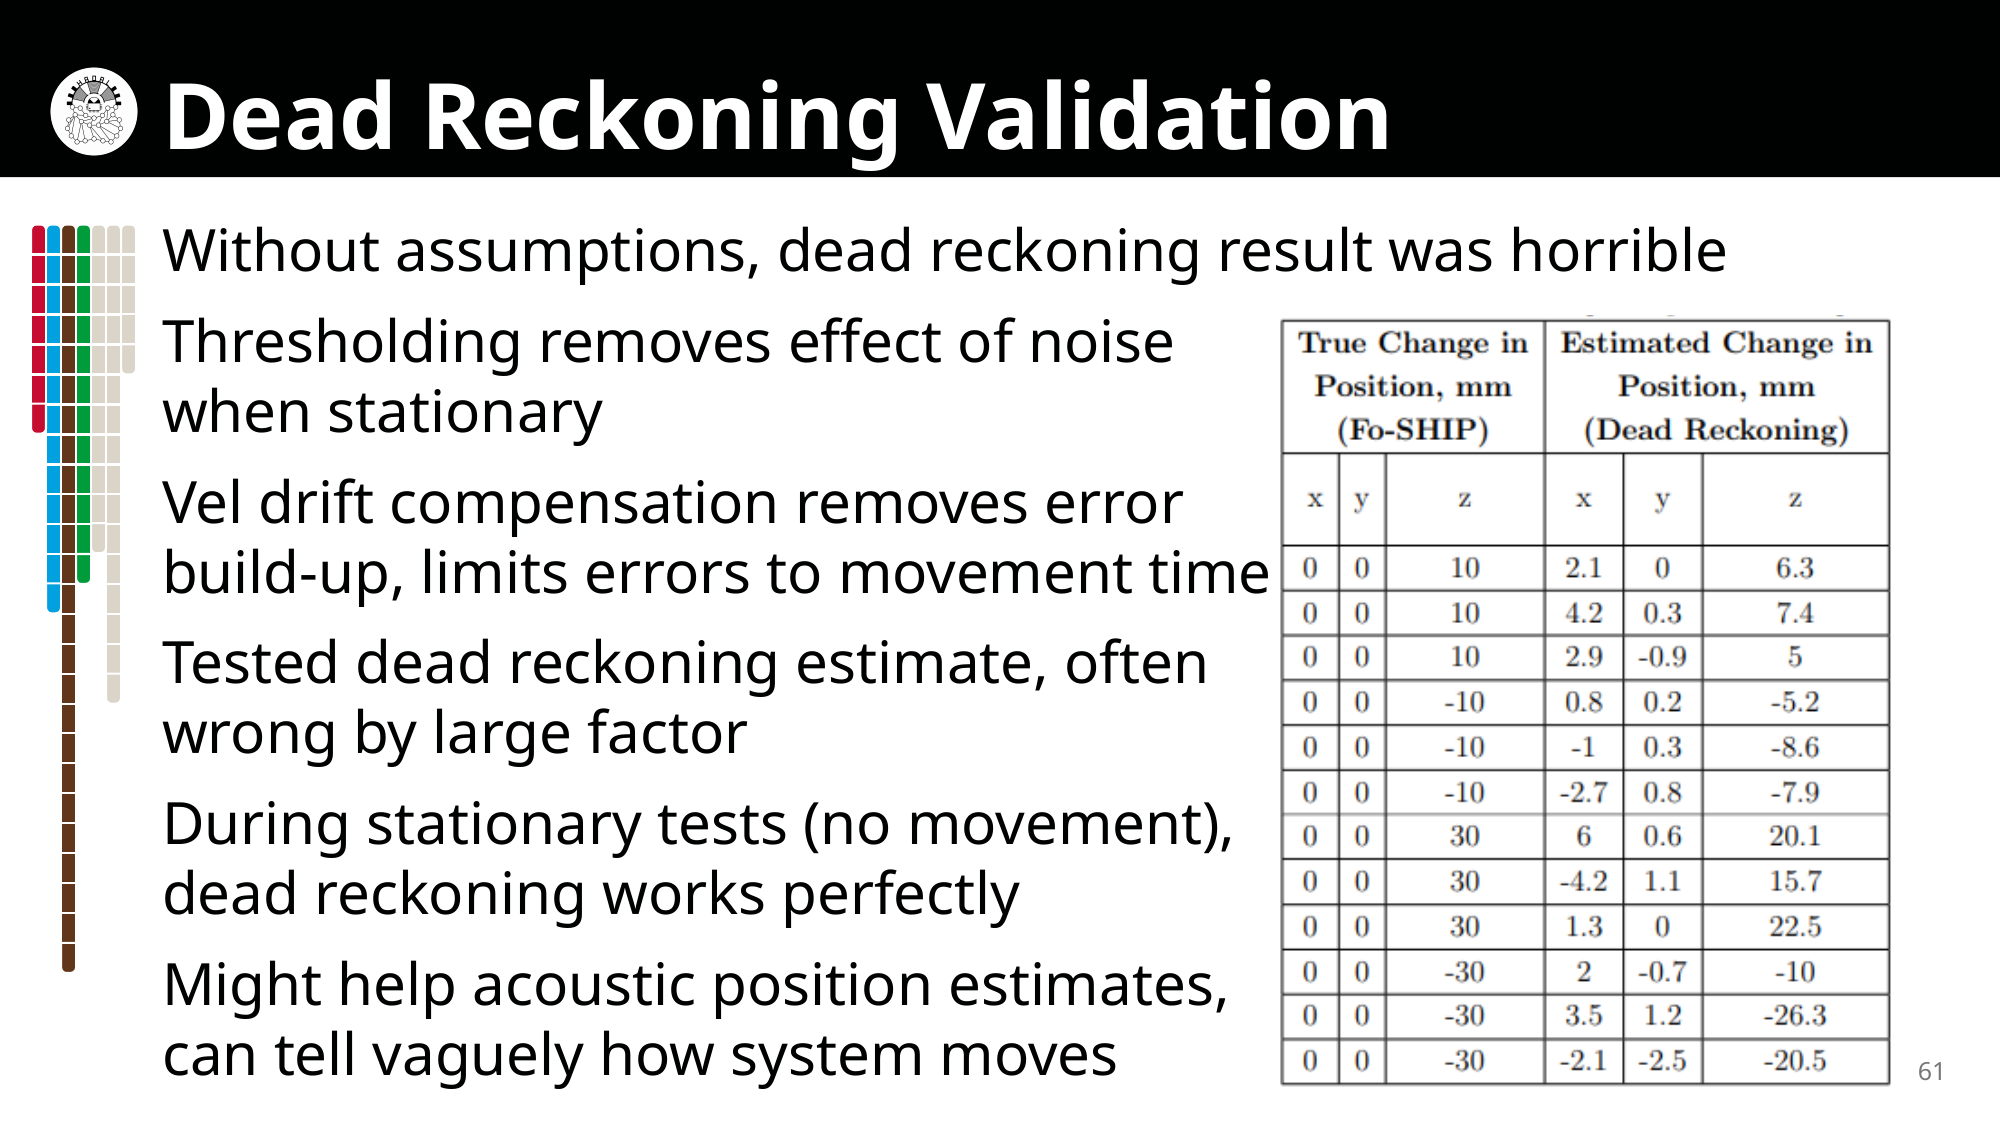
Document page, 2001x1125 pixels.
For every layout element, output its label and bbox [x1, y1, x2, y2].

picture [50, 67, 138, 156]
title [147, 0, 2000, 178]
text_box [29, 221, 138, 977]
slide_number [1511, 1042, 1962, 1103]
picture [1278, 314, 1899, 1094]
list [147, 205, 1873, 1125]
